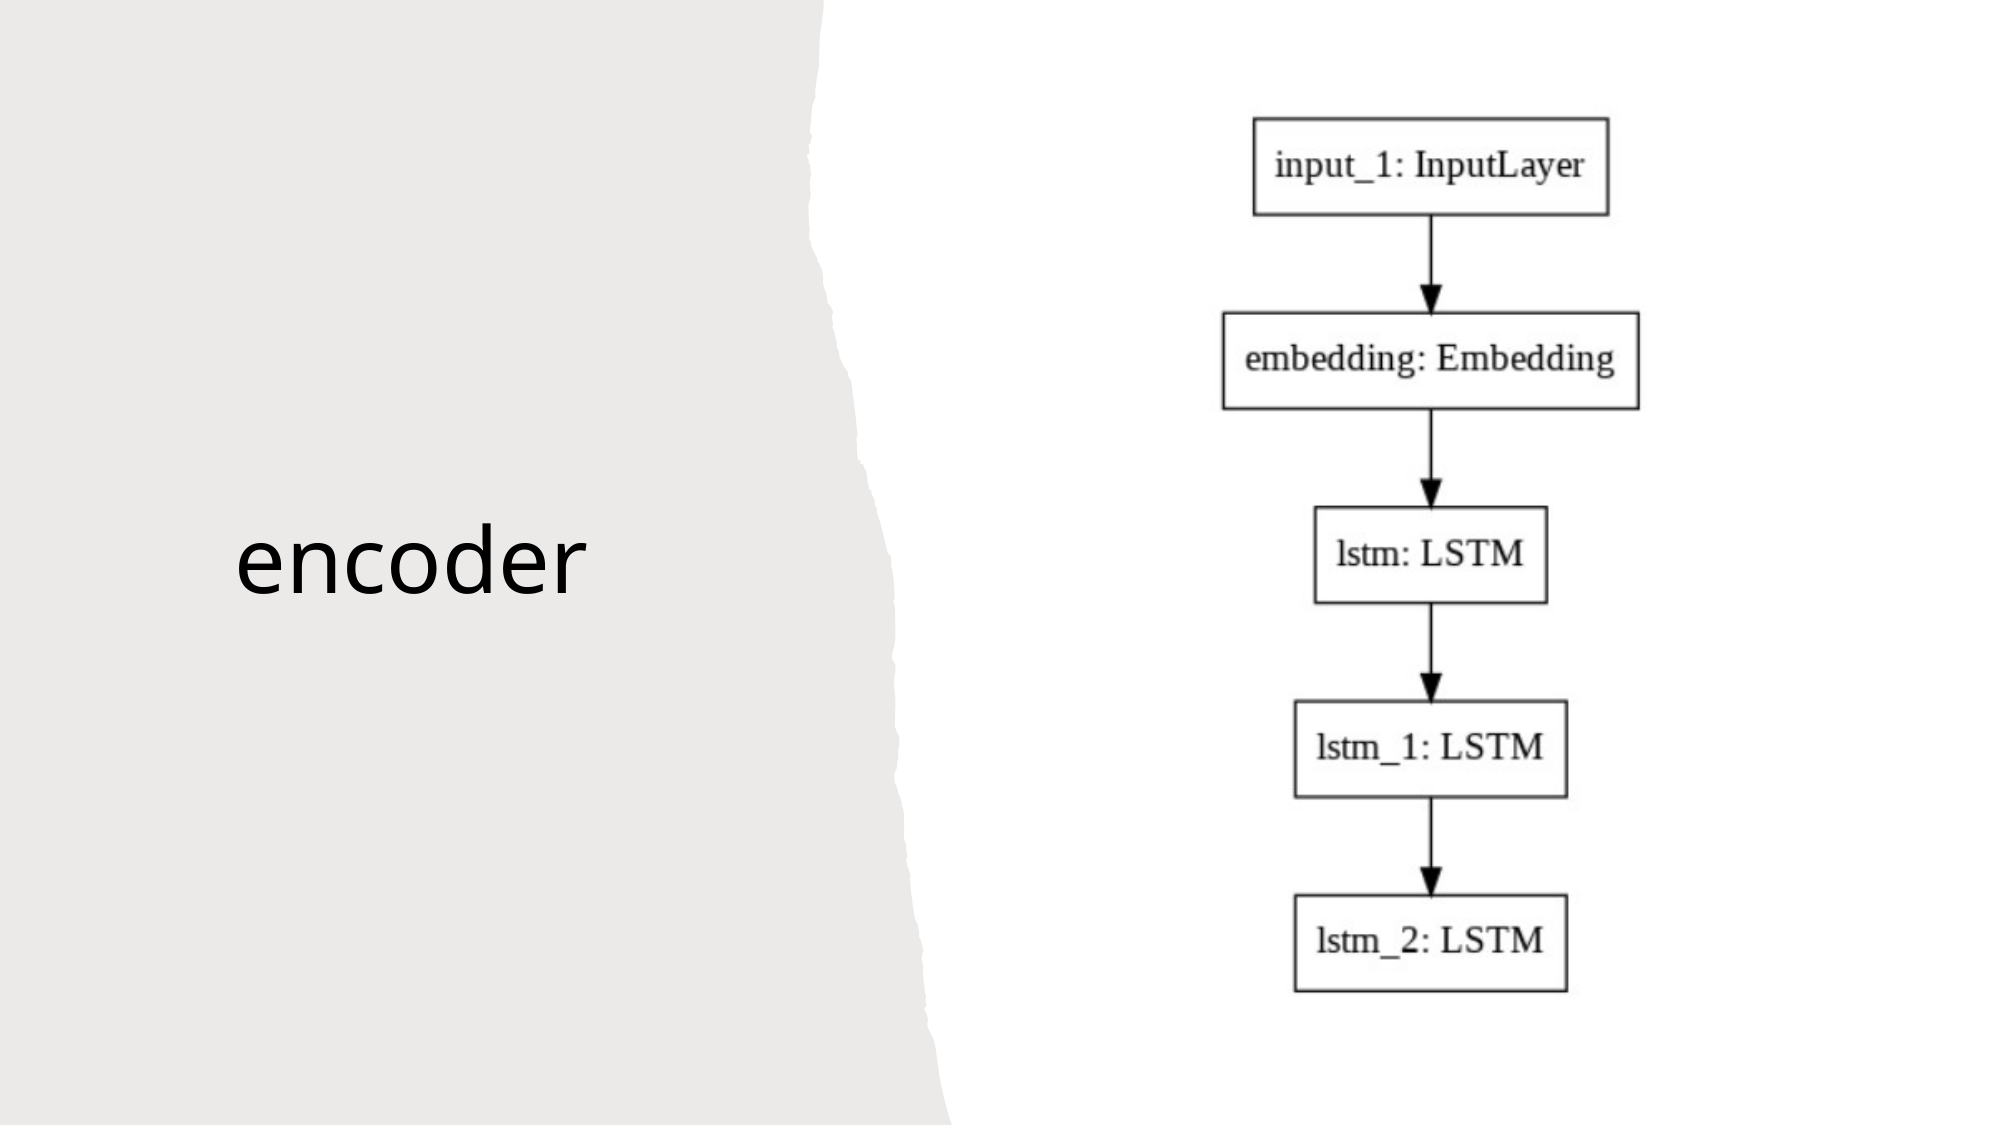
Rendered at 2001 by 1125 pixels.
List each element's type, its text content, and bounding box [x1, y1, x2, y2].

title encoder [126, 162, 721, 622]
text_box [809, 0, 2000, 1125]
text_box [0, 0, 953, 1125]
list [1195, 94, 1675, 1026]
